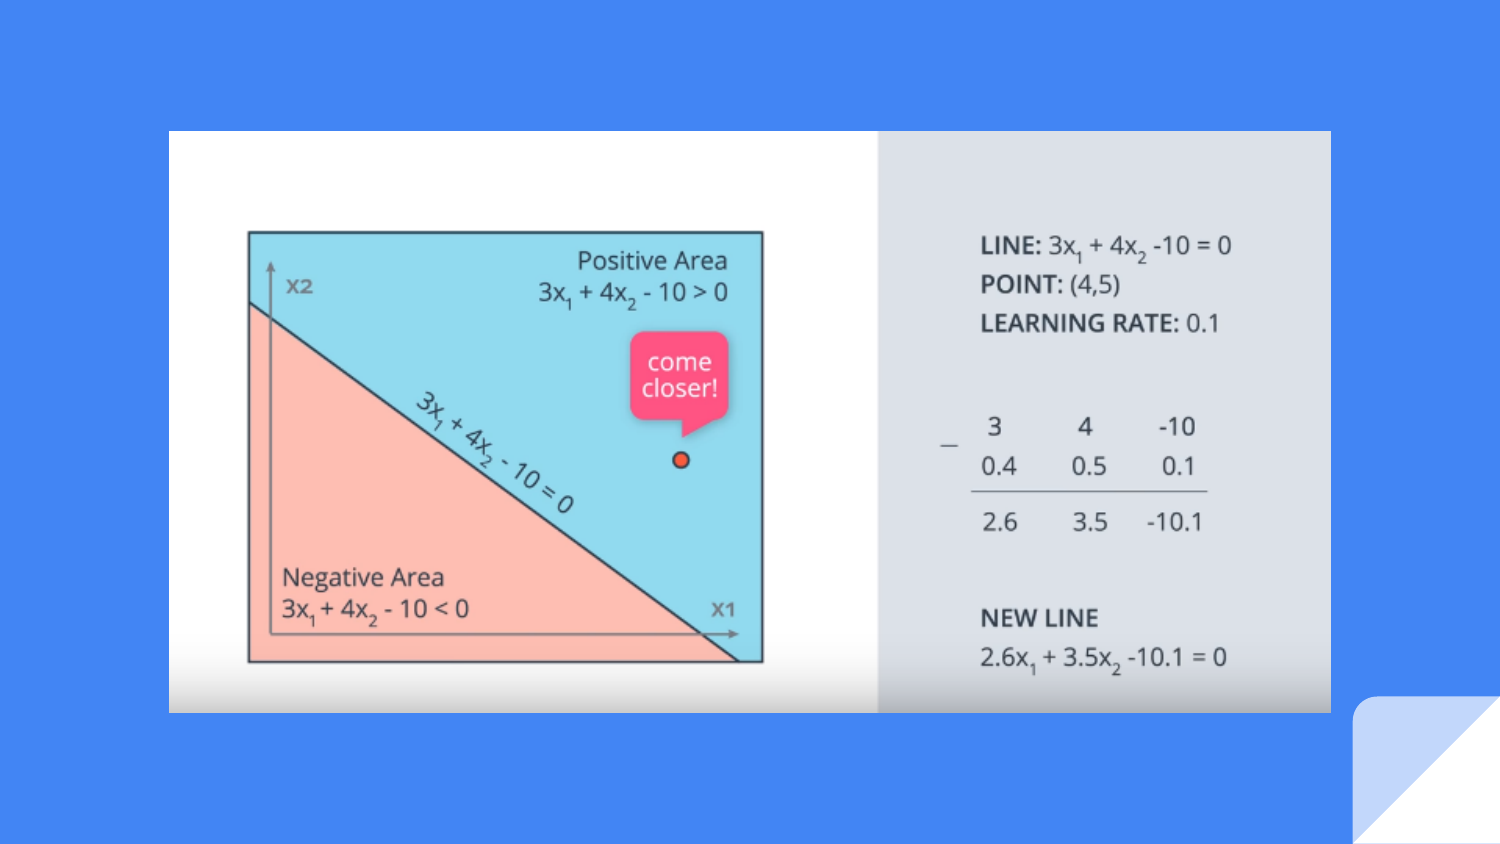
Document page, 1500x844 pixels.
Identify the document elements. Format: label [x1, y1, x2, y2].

picture [169, 131, 1331, 713]
